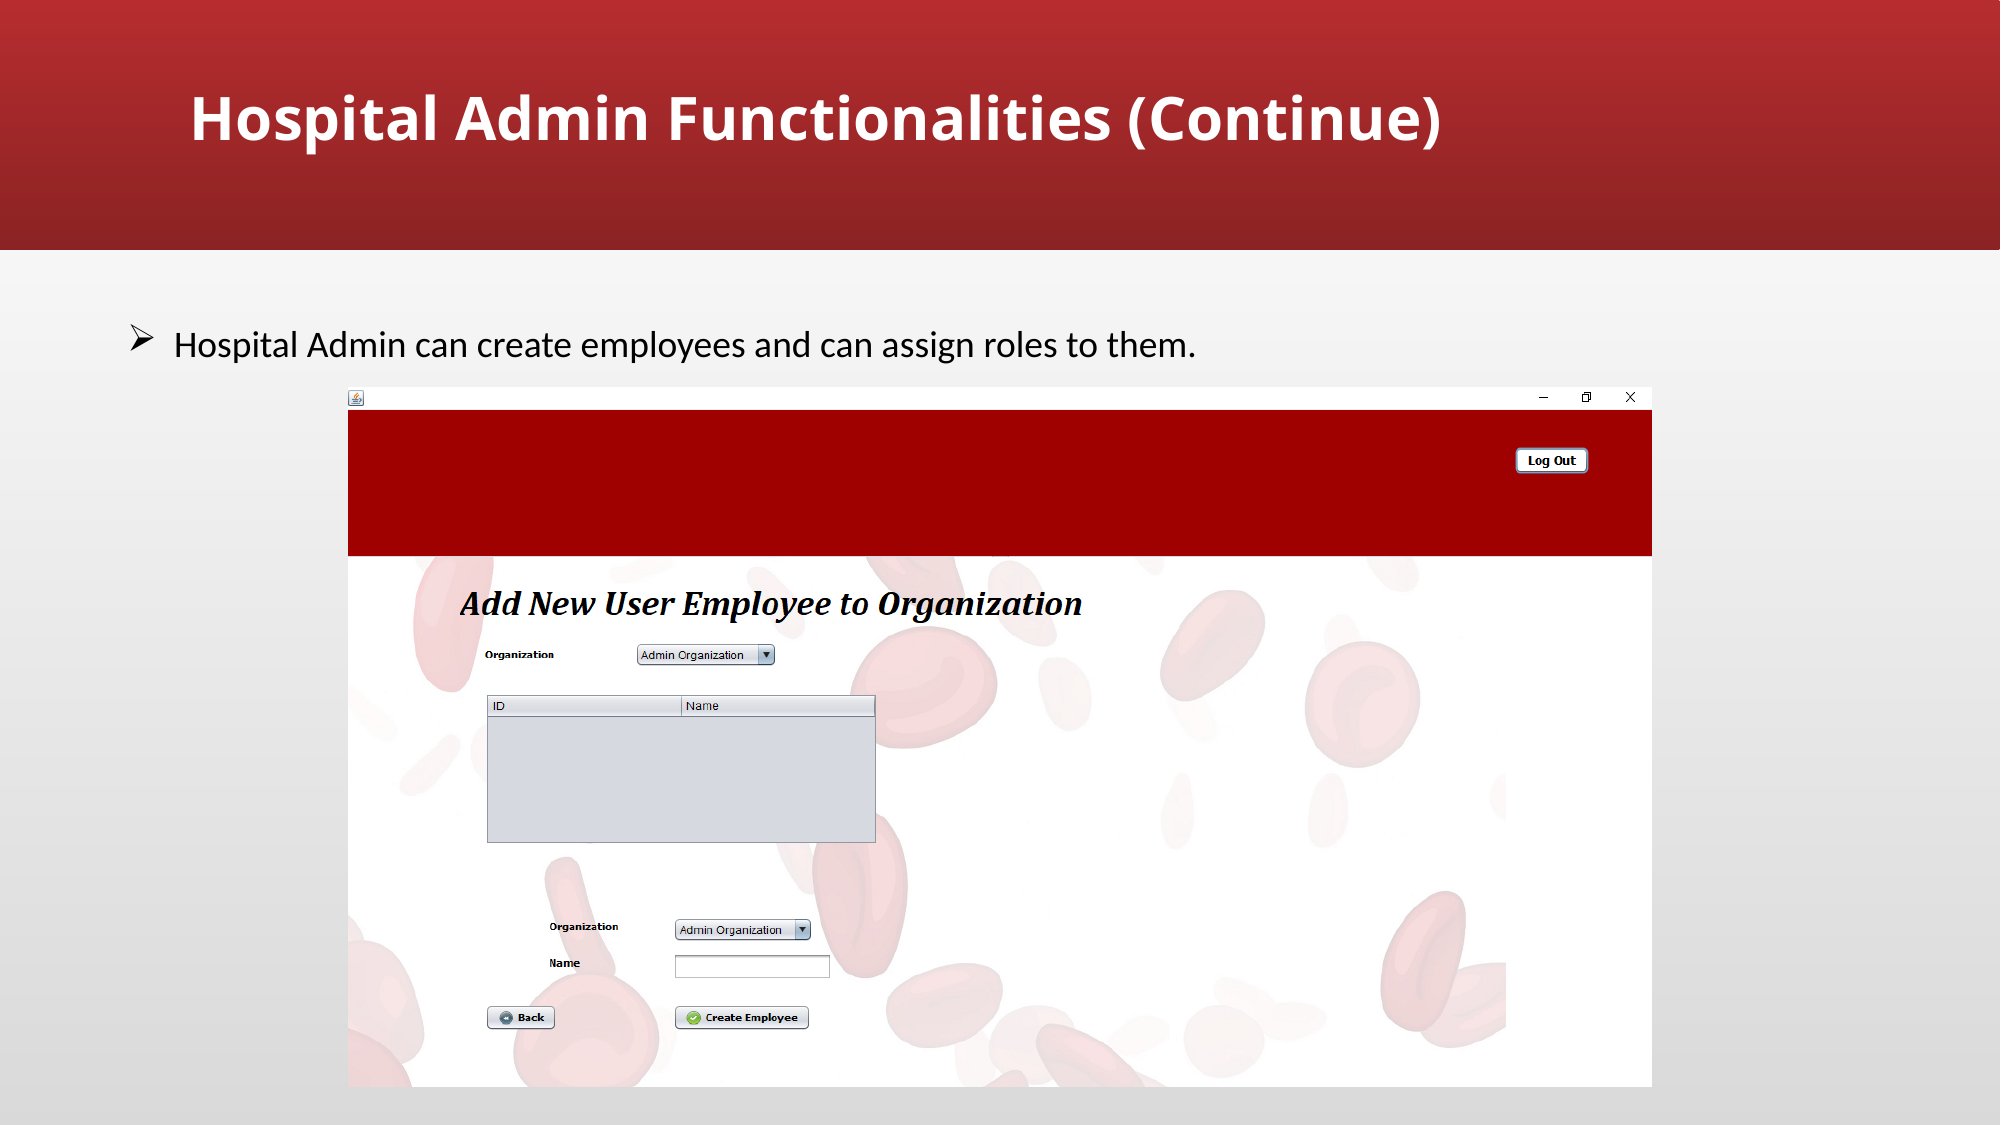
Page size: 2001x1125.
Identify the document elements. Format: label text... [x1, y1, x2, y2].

picture [348, 387, 1652, 1087]
text_box Hospital Admin can create employees and can assign roles to them. [112, 312, 1500, 418]
title Hospital Admin Functionalities (Continue) [174, 16, 1825, 234]
